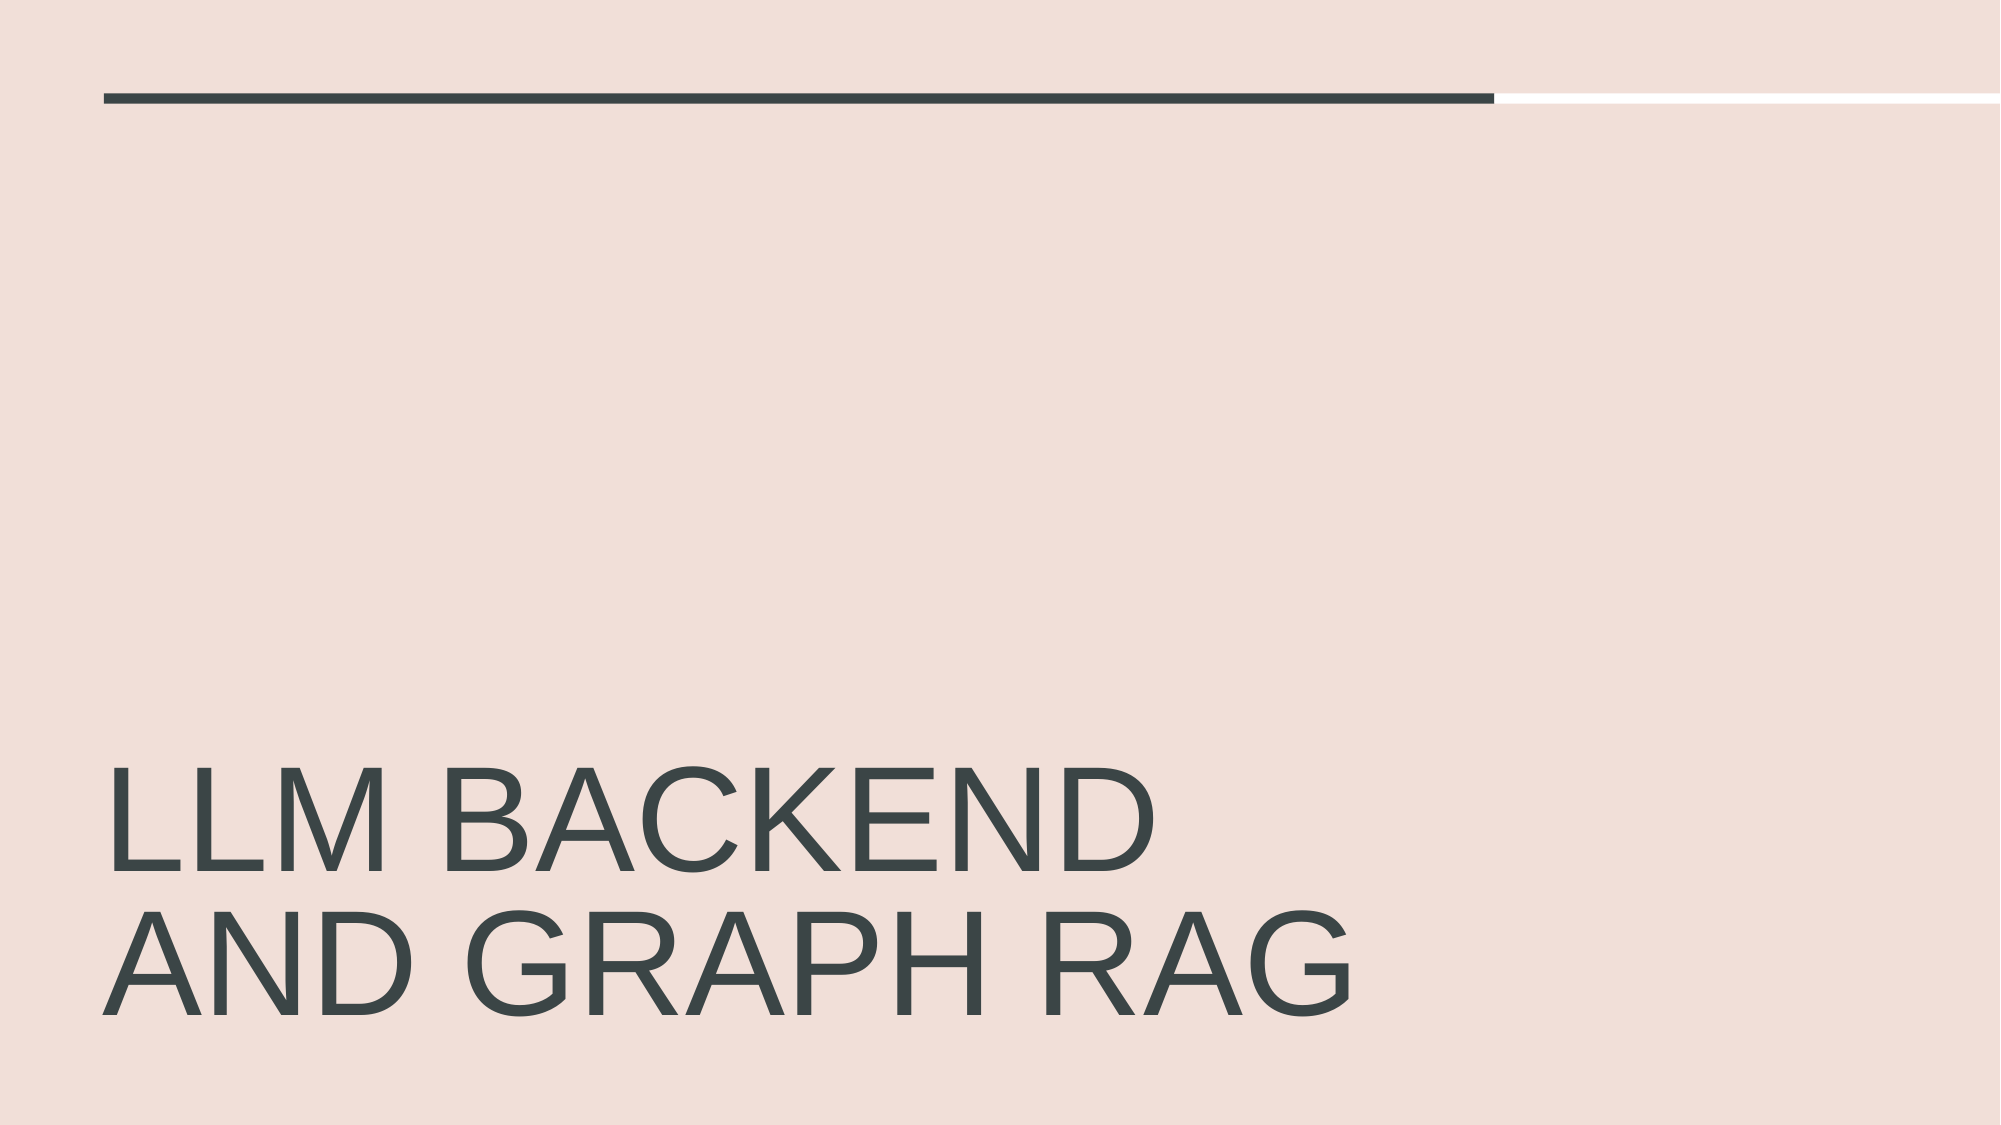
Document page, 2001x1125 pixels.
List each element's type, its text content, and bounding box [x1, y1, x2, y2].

title LLM Backend and Graph RAG [87, 187, 1495, 1053]
